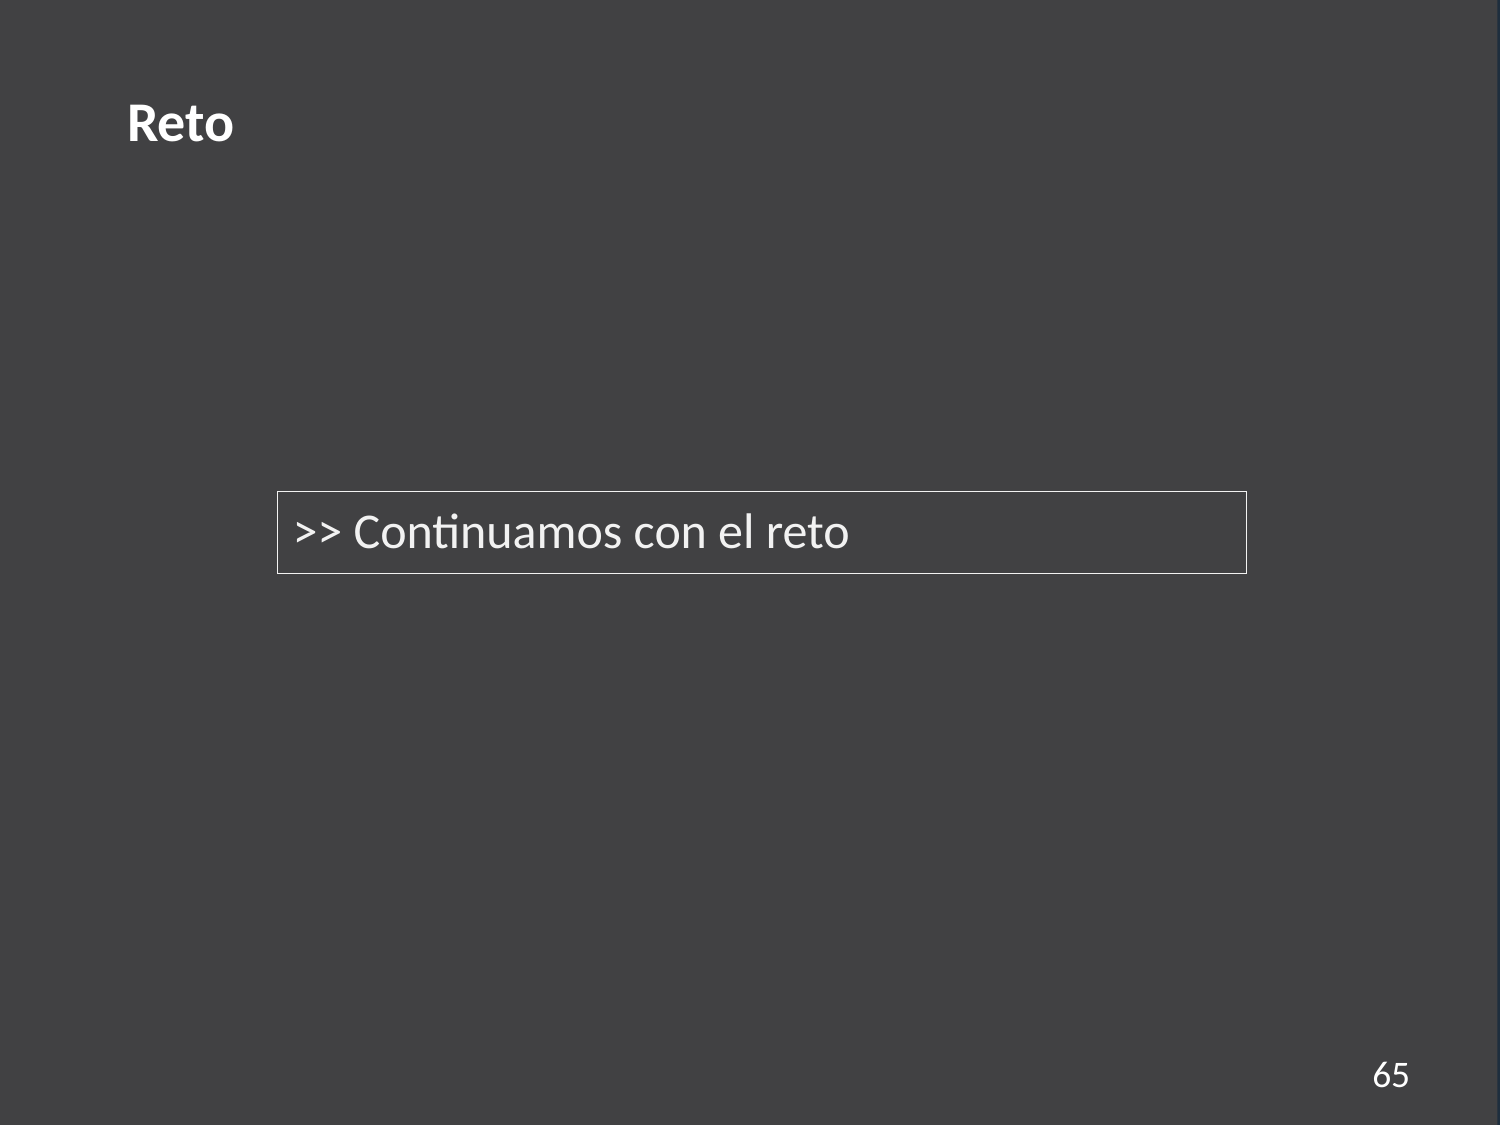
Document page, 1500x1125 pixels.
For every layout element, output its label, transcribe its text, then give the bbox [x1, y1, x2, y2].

text_box >> Continuamos con el reto [277, 491, 1247, 574]
text_box [112, 255, 1425, 941]
list Reto [112, 78, 1069, 161]
text_box 65 [1281, 1042, 1425, 1103]
